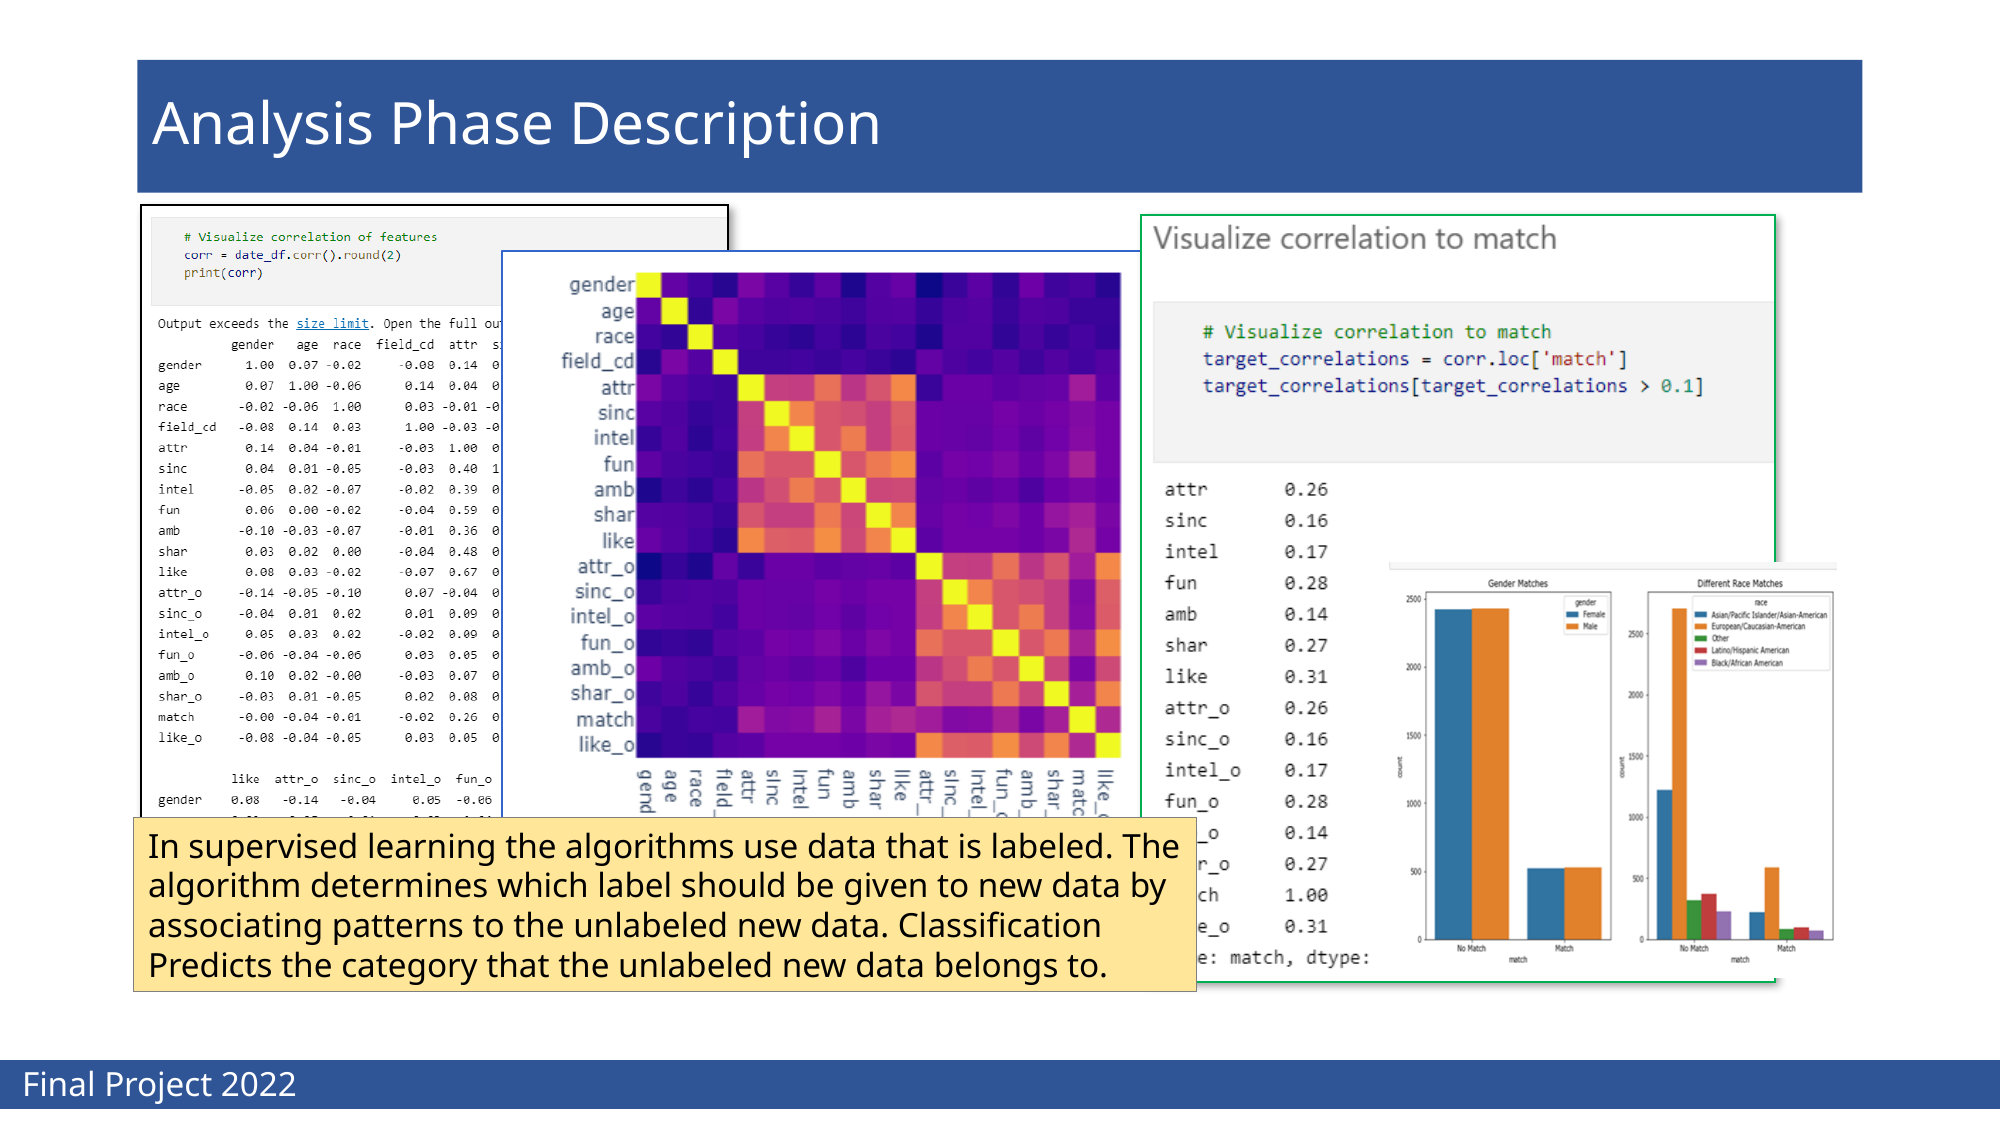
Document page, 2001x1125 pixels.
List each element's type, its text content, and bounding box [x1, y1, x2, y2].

title Analysis Phase Description [137, 59, 1863, 193]
text_box [0, 1060, 7, 1109]
picture [141, 206, 1837, 981]
text_box Final Project 2022 [7, 1055, 313, 1111]
text_box In supervised learning the algorithms use data that is labeled. The algorithm determines which label should be given to new data by associating patterns to the unlabeled new data. Classification Predicts the category that the unlabeled new data belongs to. [133, 817, 1197, 992]
text_box [313, 1060, 2000, 1109]
